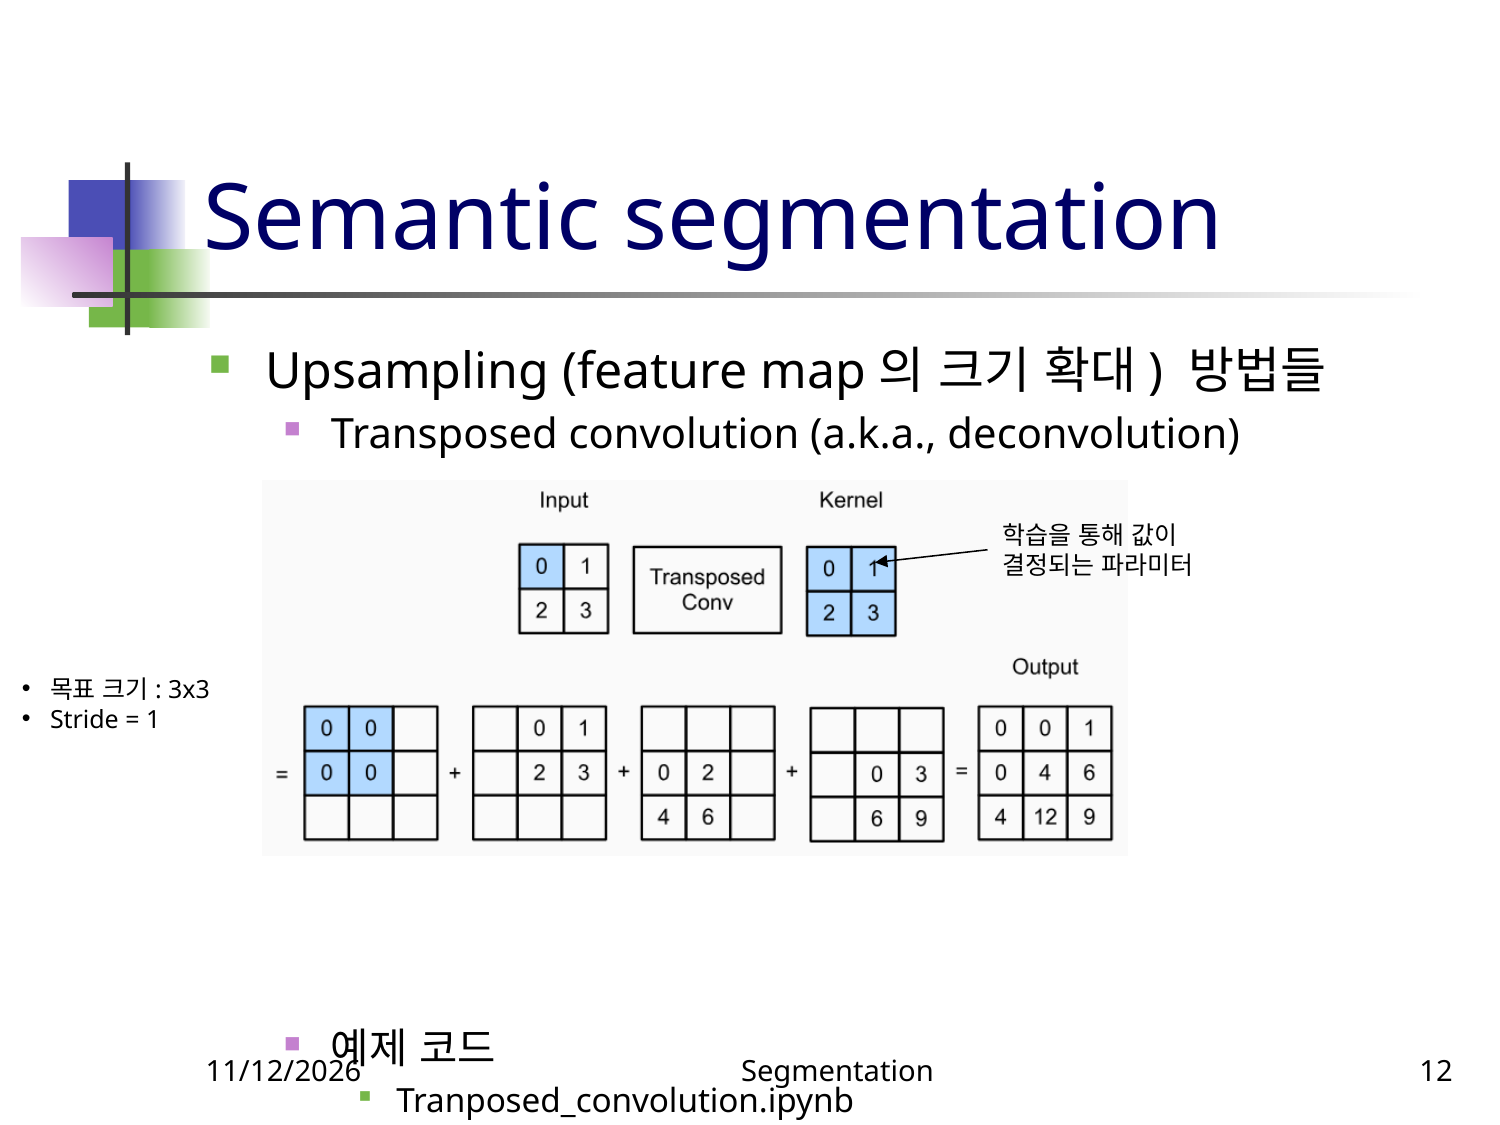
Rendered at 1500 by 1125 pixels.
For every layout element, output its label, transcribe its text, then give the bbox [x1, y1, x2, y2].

picture [262, 480, 1128, 857]
list Upsampling (feature map의 크기 확대) 방법들 Transposed convolution (a.k.a., deconvolution) 예제 코드 Tranposed_convolution.ipynb [193, 331, 1469, 1006]
footer Segmentation [600, 1024, 1075, 1100]
title Semantic segmentation [188, 35, 1468, 275]
slide_number 12 [1155, 1024, 1468, 1100]
text_box 목표 크기: 3x3 Stride = 1 [7, 665, 225, 741]
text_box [874, 550, 988, 563]
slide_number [190, 1024, 504, 1100]
text_box 학습을 통해 값이 결정되는 파라미터 [1132, 512, 1231, 588]
